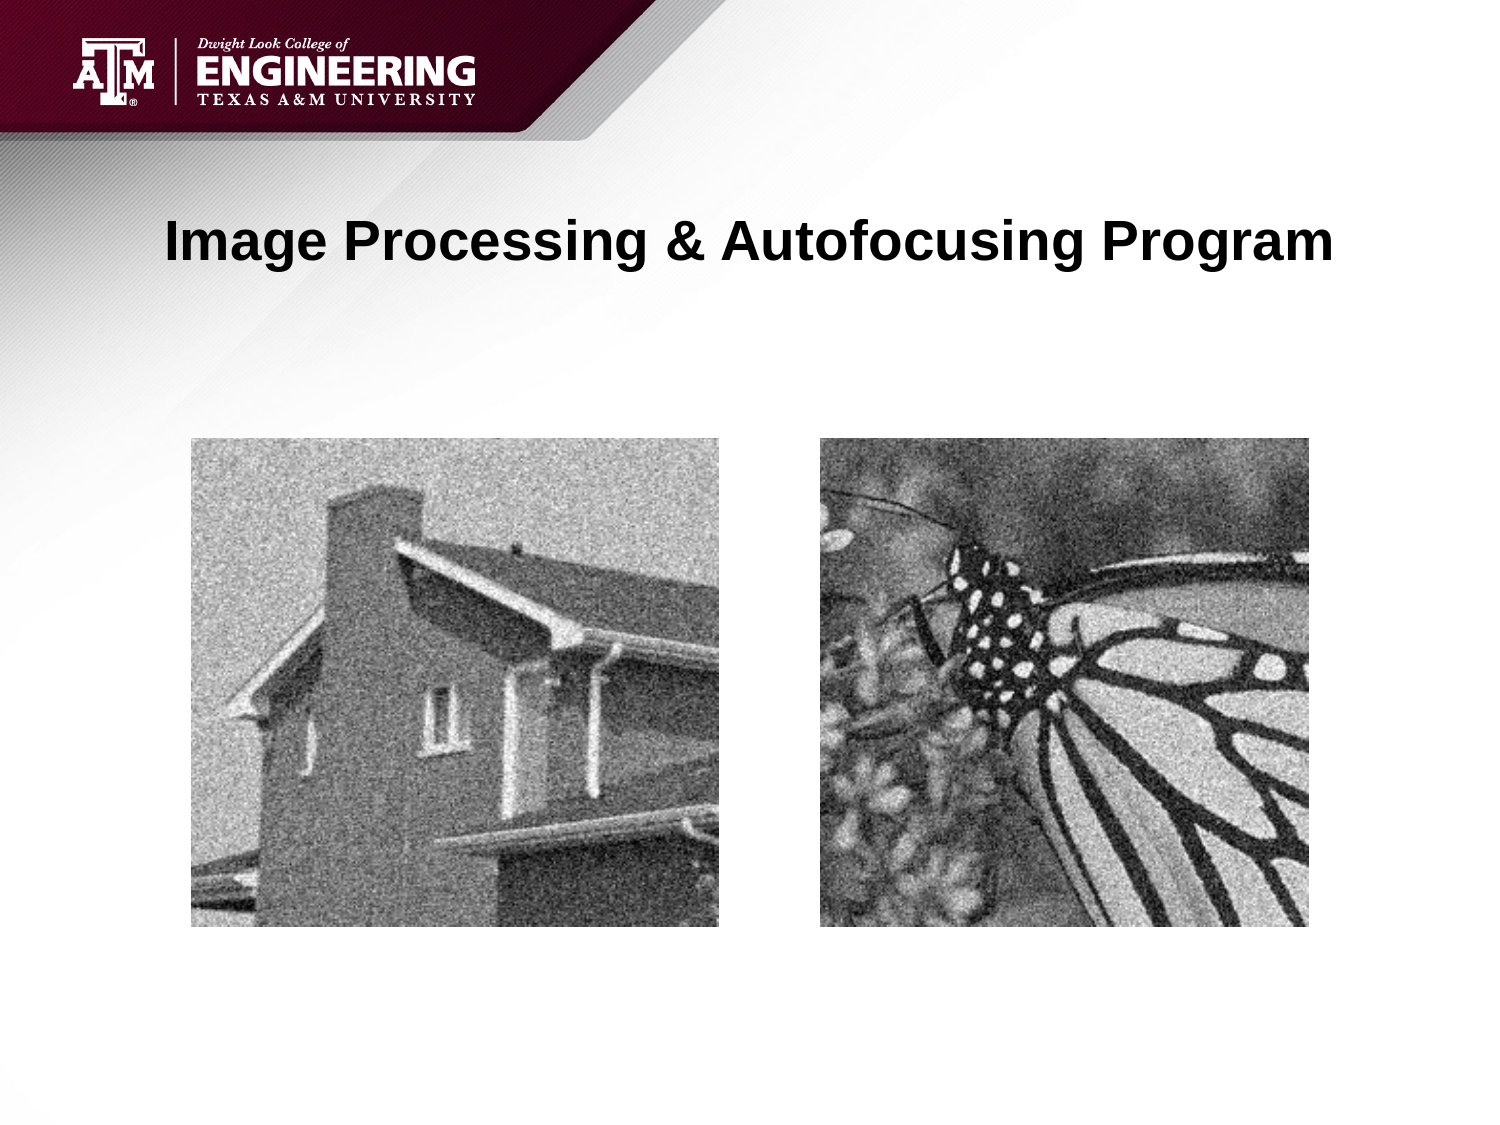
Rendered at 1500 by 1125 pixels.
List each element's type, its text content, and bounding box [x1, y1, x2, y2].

title Image Processing & Autofocusing Program [75, 172, 1425, 304]
picture [0, 0, 1500, 1125]
